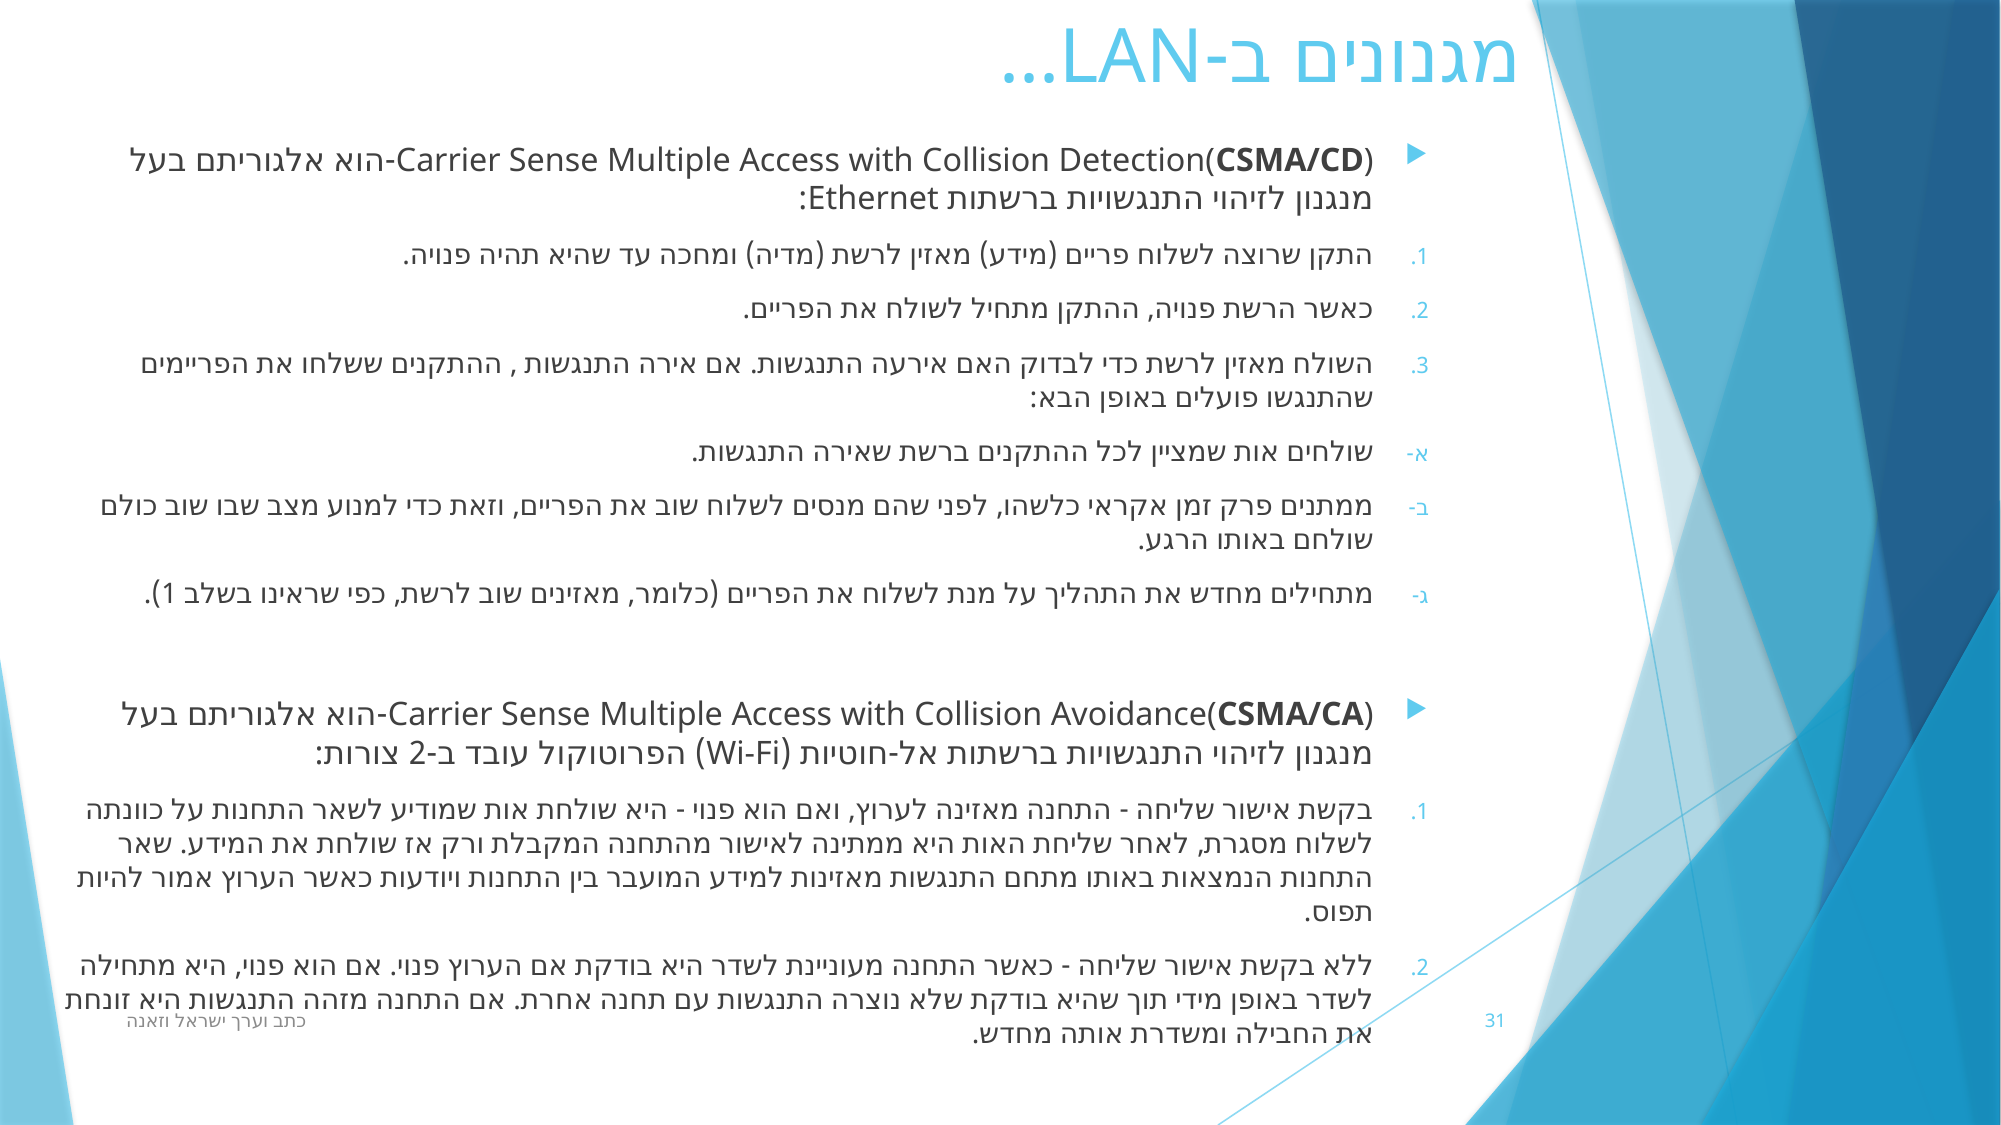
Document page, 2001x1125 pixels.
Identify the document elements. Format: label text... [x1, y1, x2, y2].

slide_number 31 [1409, 991, 1522, 1051]
title מגנונים ב-LAN... [126, 0, 1537, 167]
list Carrier Sense Multiple Access with Collision Detection(CSMA/CD)-הוא אלגוריתם בעל מנגנון לזיהוי התנגשויות ברשתות Ethernet: התקן שרוצה לשלוח פריים (מידע) מאזין לרשת (מדיה) ומחכה עד שהיא תהיה פנויה. כאשר הרשת פנויה, ההתקן מתחיל לשולח את הפריים. השולח מאזין לרשת כדי לבדוק האם אירעה התנגשות. אם אירה התנגשות , ההתקנים ששלחו את הפריימים שהתנגשו פועלים באופן הבא: שולחים אות שמציין לכל ההתקנים ברשת שאירה התנגשות. ממתנים פרק זמן אקראי כלשהו, לפני שהם מנסים לשלוח שוב את הפריים, וזאת כדי למנוע מצב שבו שוב כולם שולחם באותו הרגע. מתחילים מחדש את התהליך על מנת לשלוח את הפריים (כלומר, מאזינים שוב לרשת, כפי שראינו בשלב 1). Carrier Sense Multiple Access with Collision Avoidance(CSMA/CA)-הוא אלגוריתם בעל מנגנון לזיהוי התנגשויות ברשתות אל-חוטיות (Wi-Fi) הפרוטוקול עובד ב-2 צורות: בקשת אישור שליחה - התחנה מאזינה לערוץ, ואם הוא פנוי - היא שולחת אות שמודיע לשאר התחנות על כוונתה לשלוח מסגרת, לאחר שליחת האות היא ממתינה לאישור מהתחנה המקבלת ורק אז שולחת את המידע. שאר התחנות הנמצאות באותו מתחם התנגשות מאזינות למידע המועבר בין התחנות ויודעות כאשר הערוץ אמור להיות תפוס. ללא בקשת אישור שליחה - כאשר התחנה מעוניינת לשדר היא בודקת אם הערוץ פנוי. אם הוא פנוי, היא מתחילה לשדר באופן מידי תוך שהיא בודקת שלא נוצרה התנגשות עם תחנה אחרת. אם התחנה מזהה התנגשות היא זונחת את החבילה ומשדרת אותה מחדש. [33, 131, 1444, 1066]
footer כתב וערך ישראל וזאנה [111, 991, 1145, 1051]
